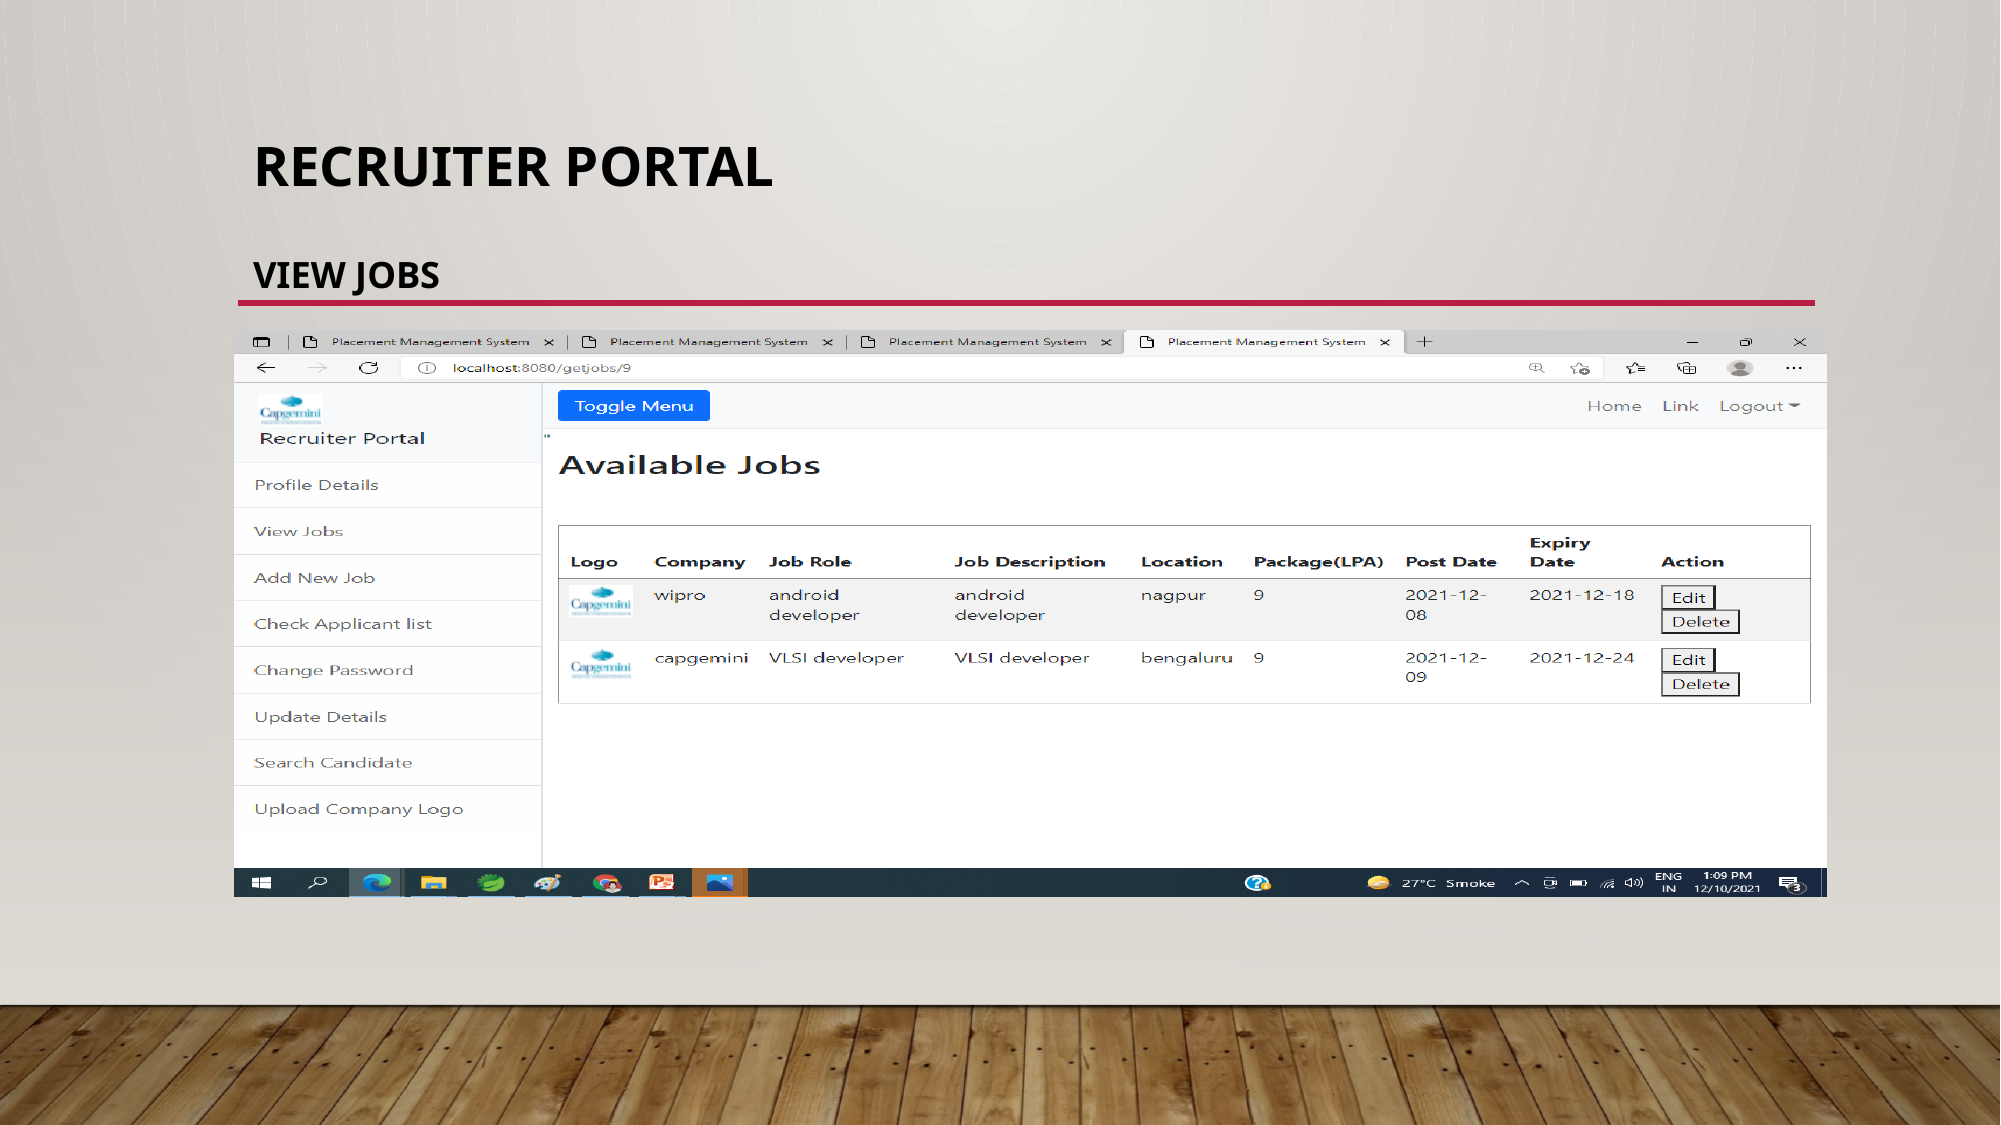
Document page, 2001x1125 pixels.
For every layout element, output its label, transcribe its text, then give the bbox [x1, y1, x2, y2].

title RECRUITER PORTAL view jobs [238, 131, 1814, 305]
picture [0, 1005, 2000, 1125]
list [234, 330, 1828, 897]
